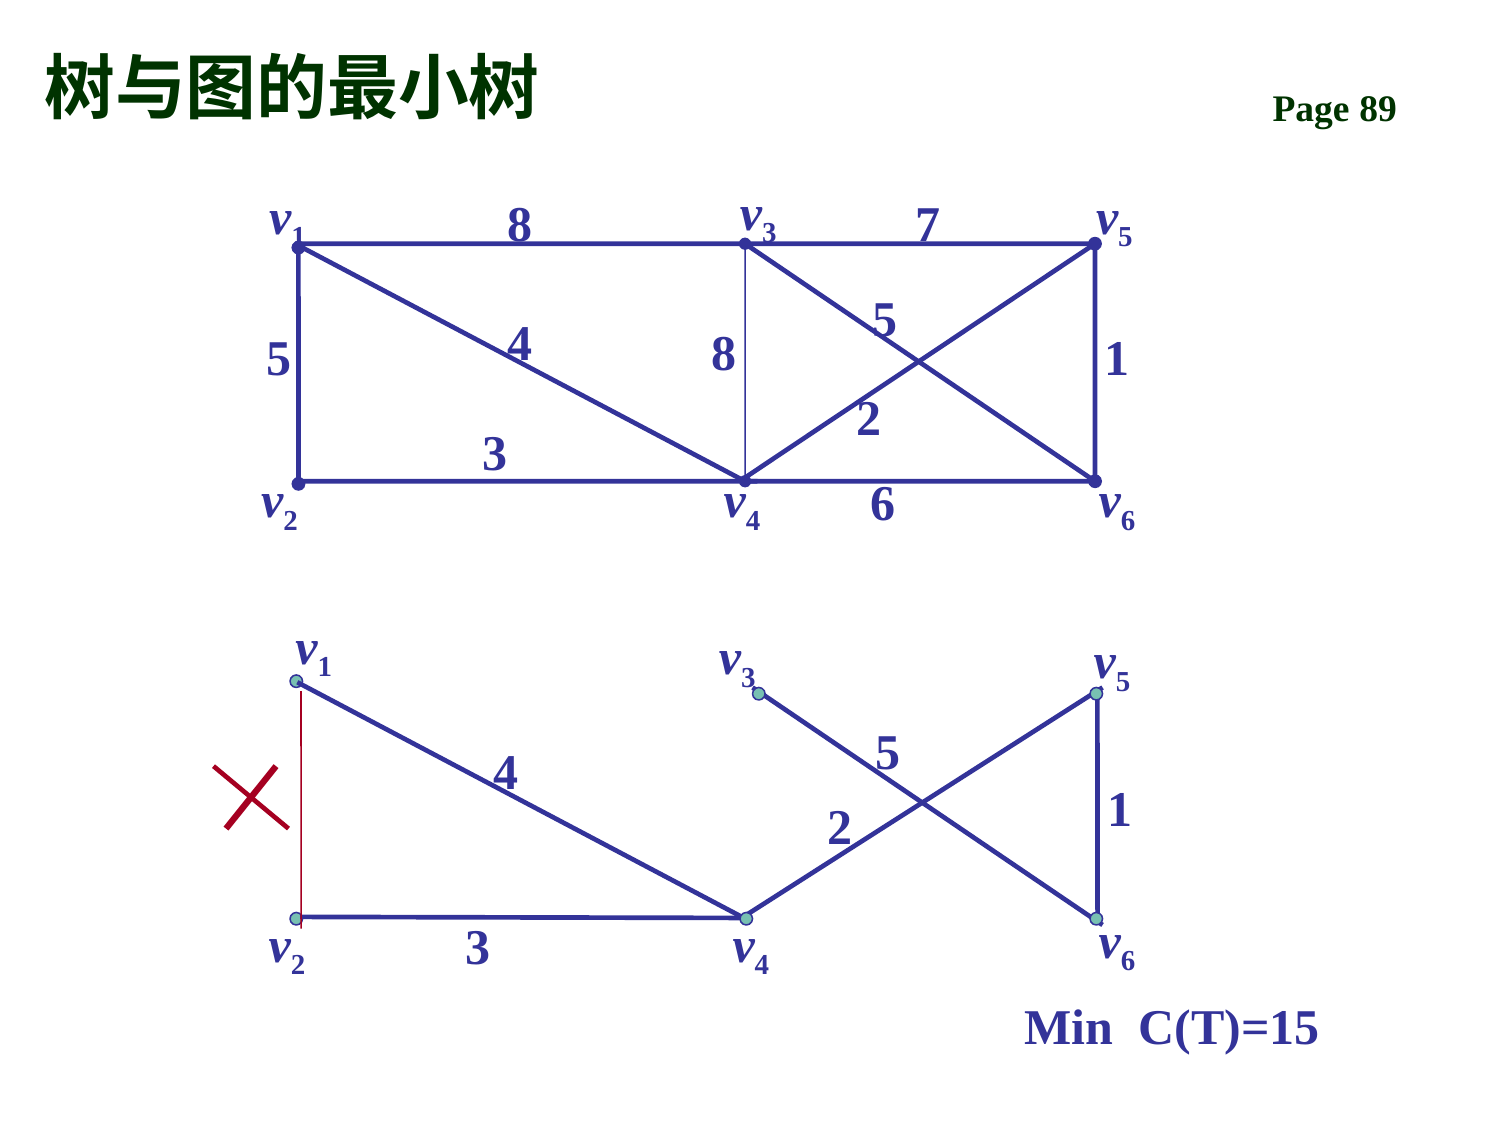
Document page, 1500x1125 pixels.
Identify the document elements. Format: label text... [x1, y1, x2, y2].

text_box 3 [450, 906, 505, 982]
text_box 1 [1092, 769, 1148, 844]
text_box 2 [813, 786, 868, 862]
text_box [213, 690, 302, 929]
text_box 5 [860, 711, 916, 787]
text_box v6 [1083, 901, 1151, 984]
text_box v4 [717, 904, 785, 988]
text_box v1 [280, 606, 348, 690]
text_box Min C(T)=15 [1009, 987, 1385, 1063]
text_box v3 [704, 617, 771, 701]
text_box v2 [253, 904, 321, 988]
text_box 4 [478, 731, 534, 807]
text_box v5 [1078, 621, 1146, 705]
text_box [244, 172, 1152, 539]
title 树与图的最小树 [29, 18, 1235, 136]
